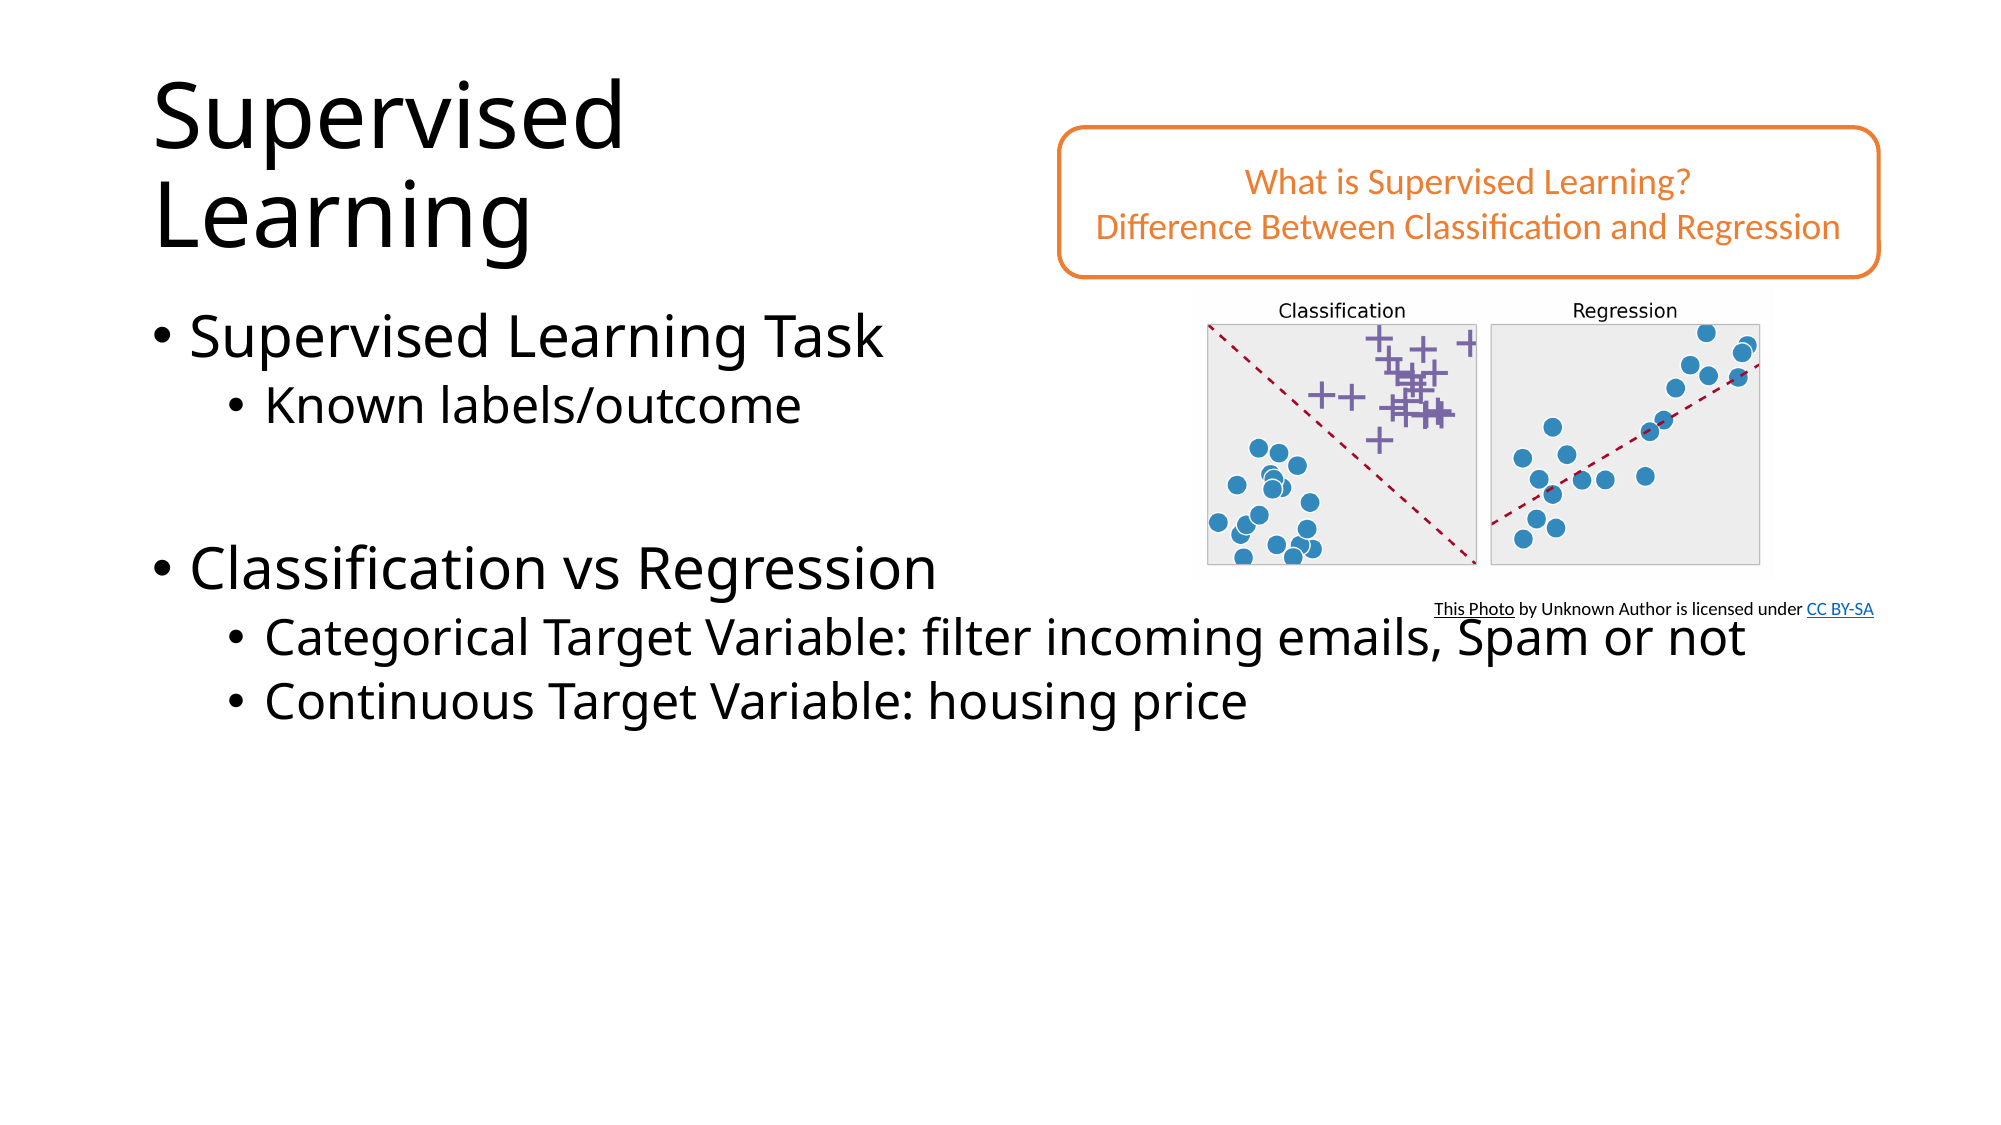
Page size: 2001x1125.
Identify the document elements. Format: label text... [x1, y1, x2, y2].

text_box What is Supervised Learning? Difference Between Classification and Regression [1059, 127, 1879, 278]
title Supervised Learning [137, 59, 1000, 278]
text_box This Photo by Unknown Author is licensed under CC BY-SA [1419, 589, 2000, 627]
picture [1193, 288, 1774, 579]
list Supervised Learning Task Known labels/outcome Classification vs Regression Categorical Target Variable: filter incoming emails, Spam or not Continuous Target Variable: housing price [137, 299, 1863, 1014]
